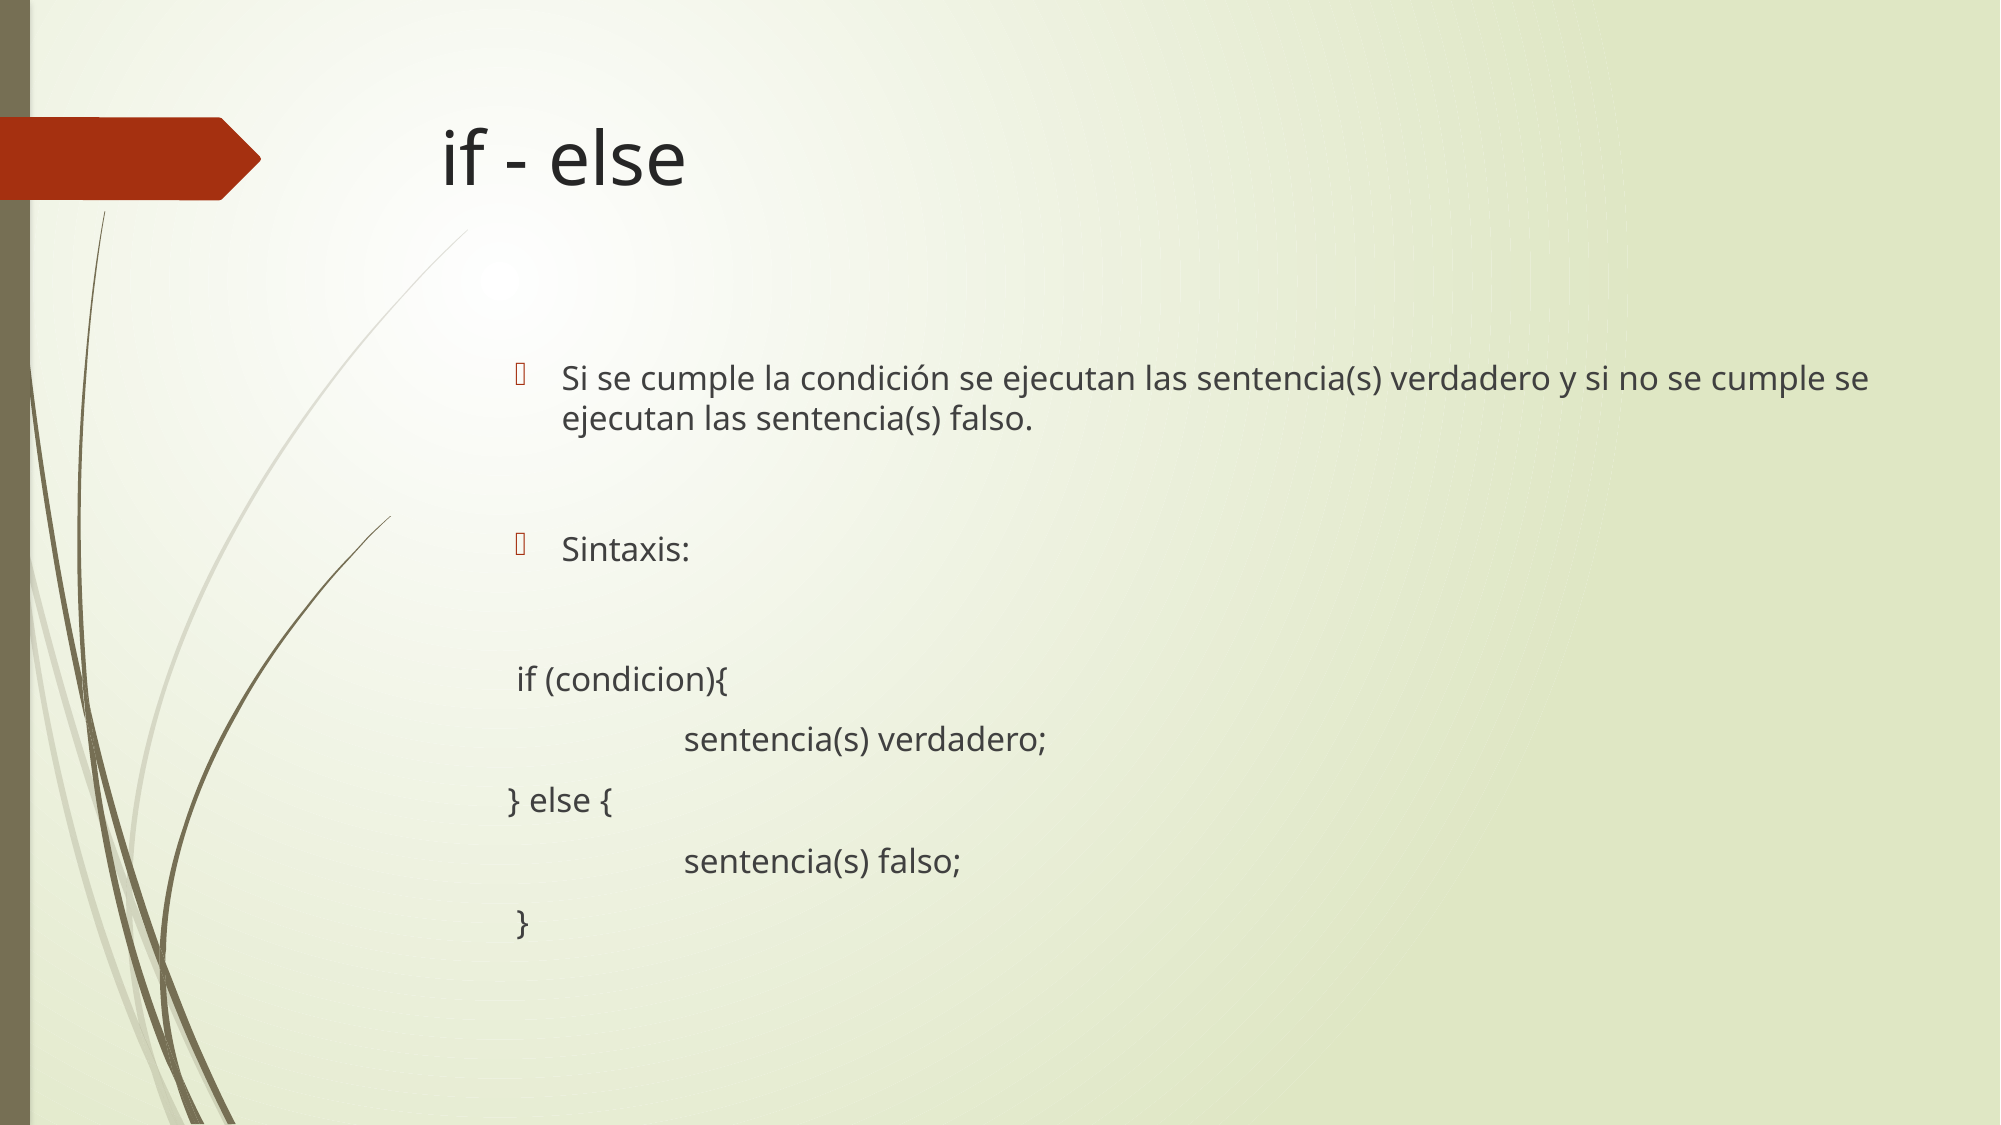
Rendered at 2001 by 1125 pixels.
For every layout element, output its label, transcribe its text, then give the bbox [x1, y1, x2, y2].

list Si se cumple la condición se ejecutan las sentencia(s) verdadero y si no se cumple se ejecutan las sentencia(s) falso. Sintaxis: if (condicion){ sentencia(s) verdadero; } else { sentencia(s) falso; } [424, 350, 1888, 970]
title if - else [425, 102, 1888, 313]
